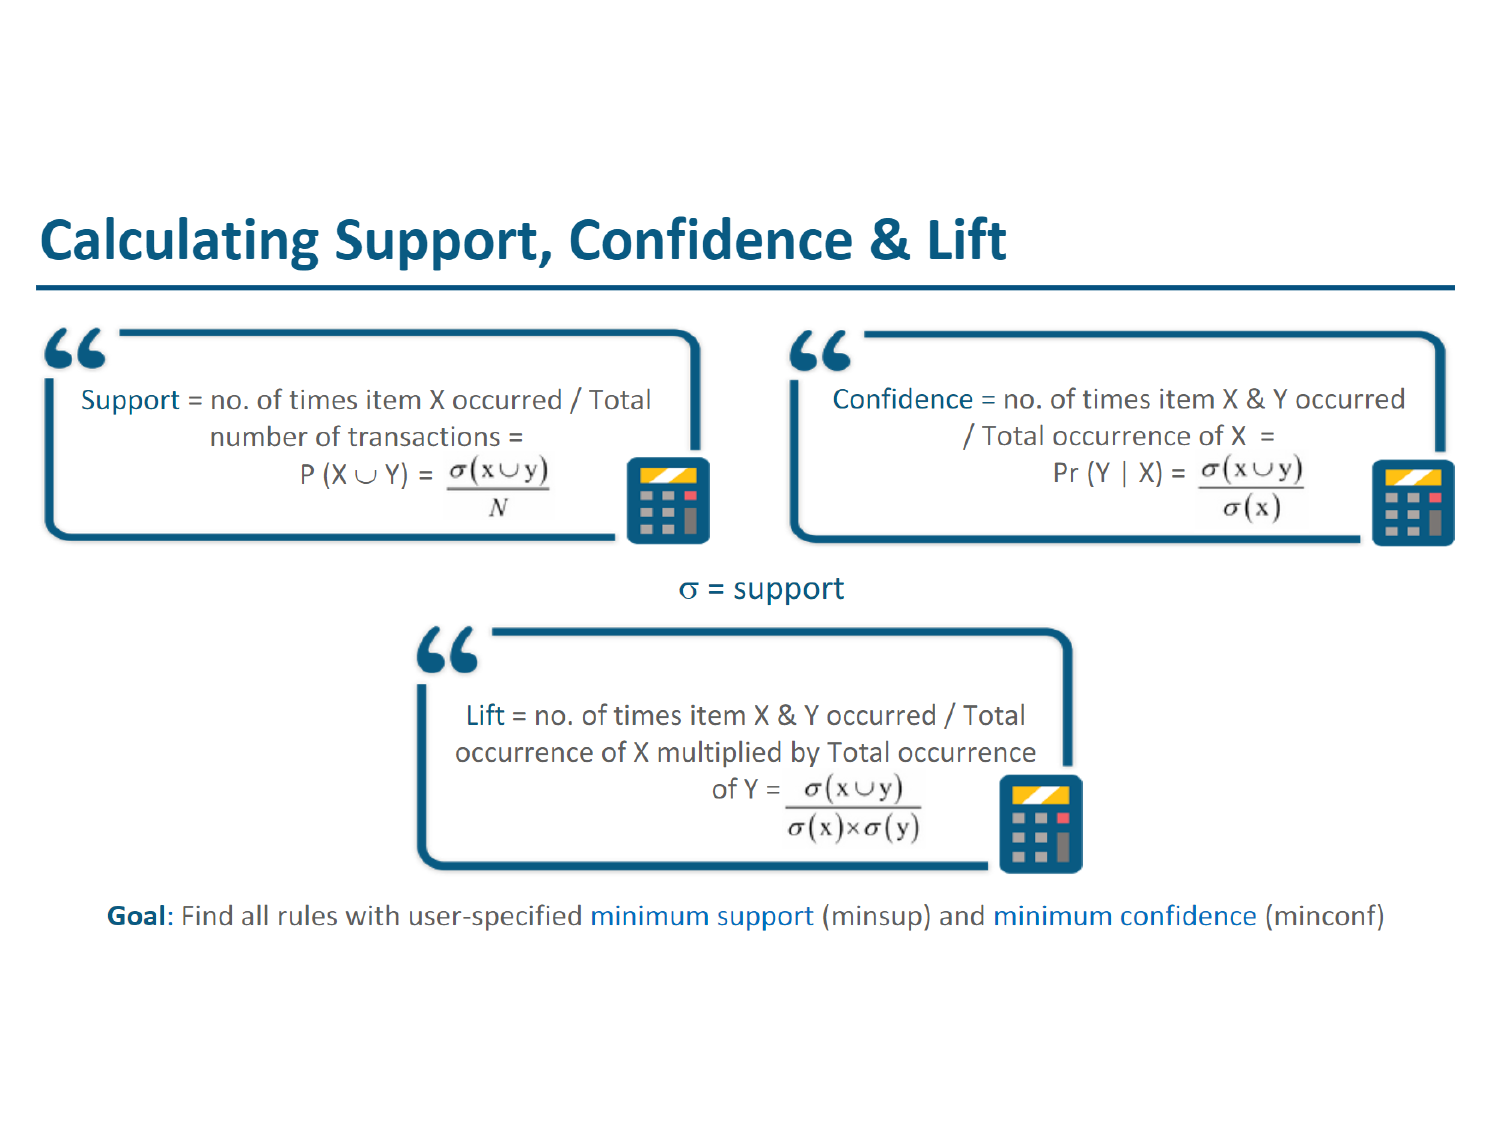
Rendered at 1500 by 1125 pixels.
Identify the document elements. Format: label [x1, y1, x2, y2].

picture [0, 175, 1500, 950]
